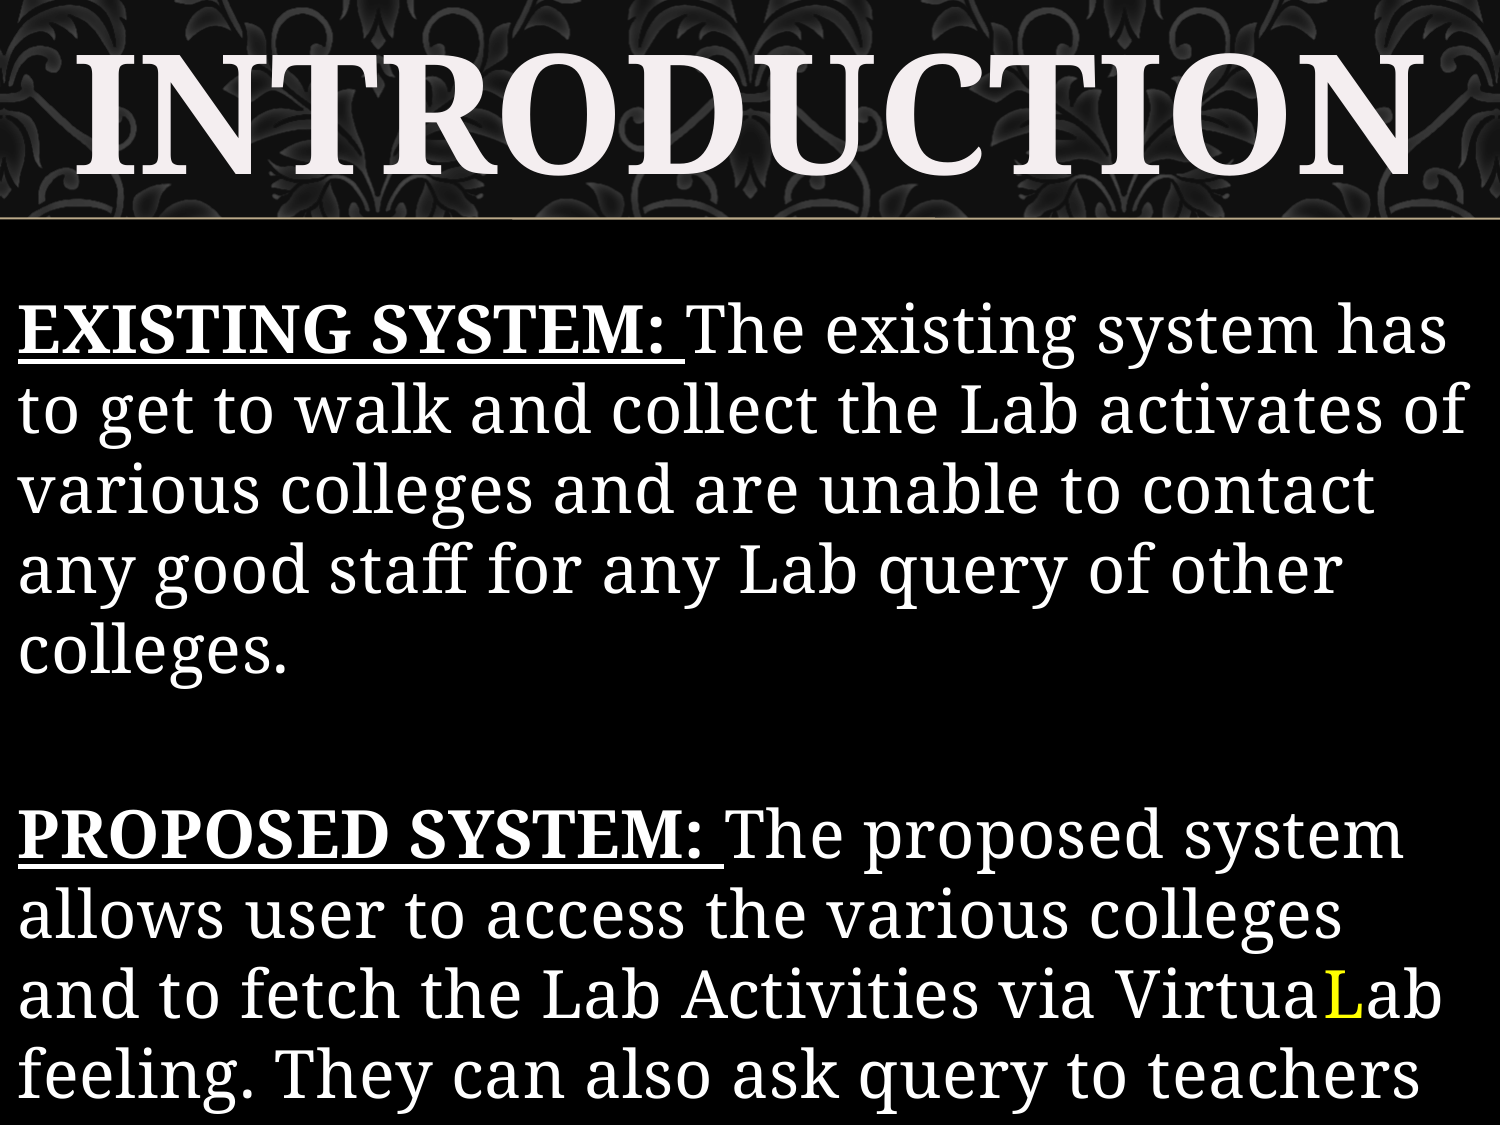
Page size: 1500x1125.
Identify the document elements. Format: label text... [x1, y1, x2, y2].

text_box INTRODUCTION [0, 0, 1500, 215]
list EXISTING SYSTEM: The existing system has to get to walk and collect the Lab activates of various colleges and are unable to contact any good staff for any Lab query of other colleges. PROPOSED SYSTEM: The proposed system allows user to access the various colleges and to fetch the Lab Activities via VirtuaLab feeling. They can also ask query to teachers to get a complete knowledge. [0, 217, 1500, 1106]
